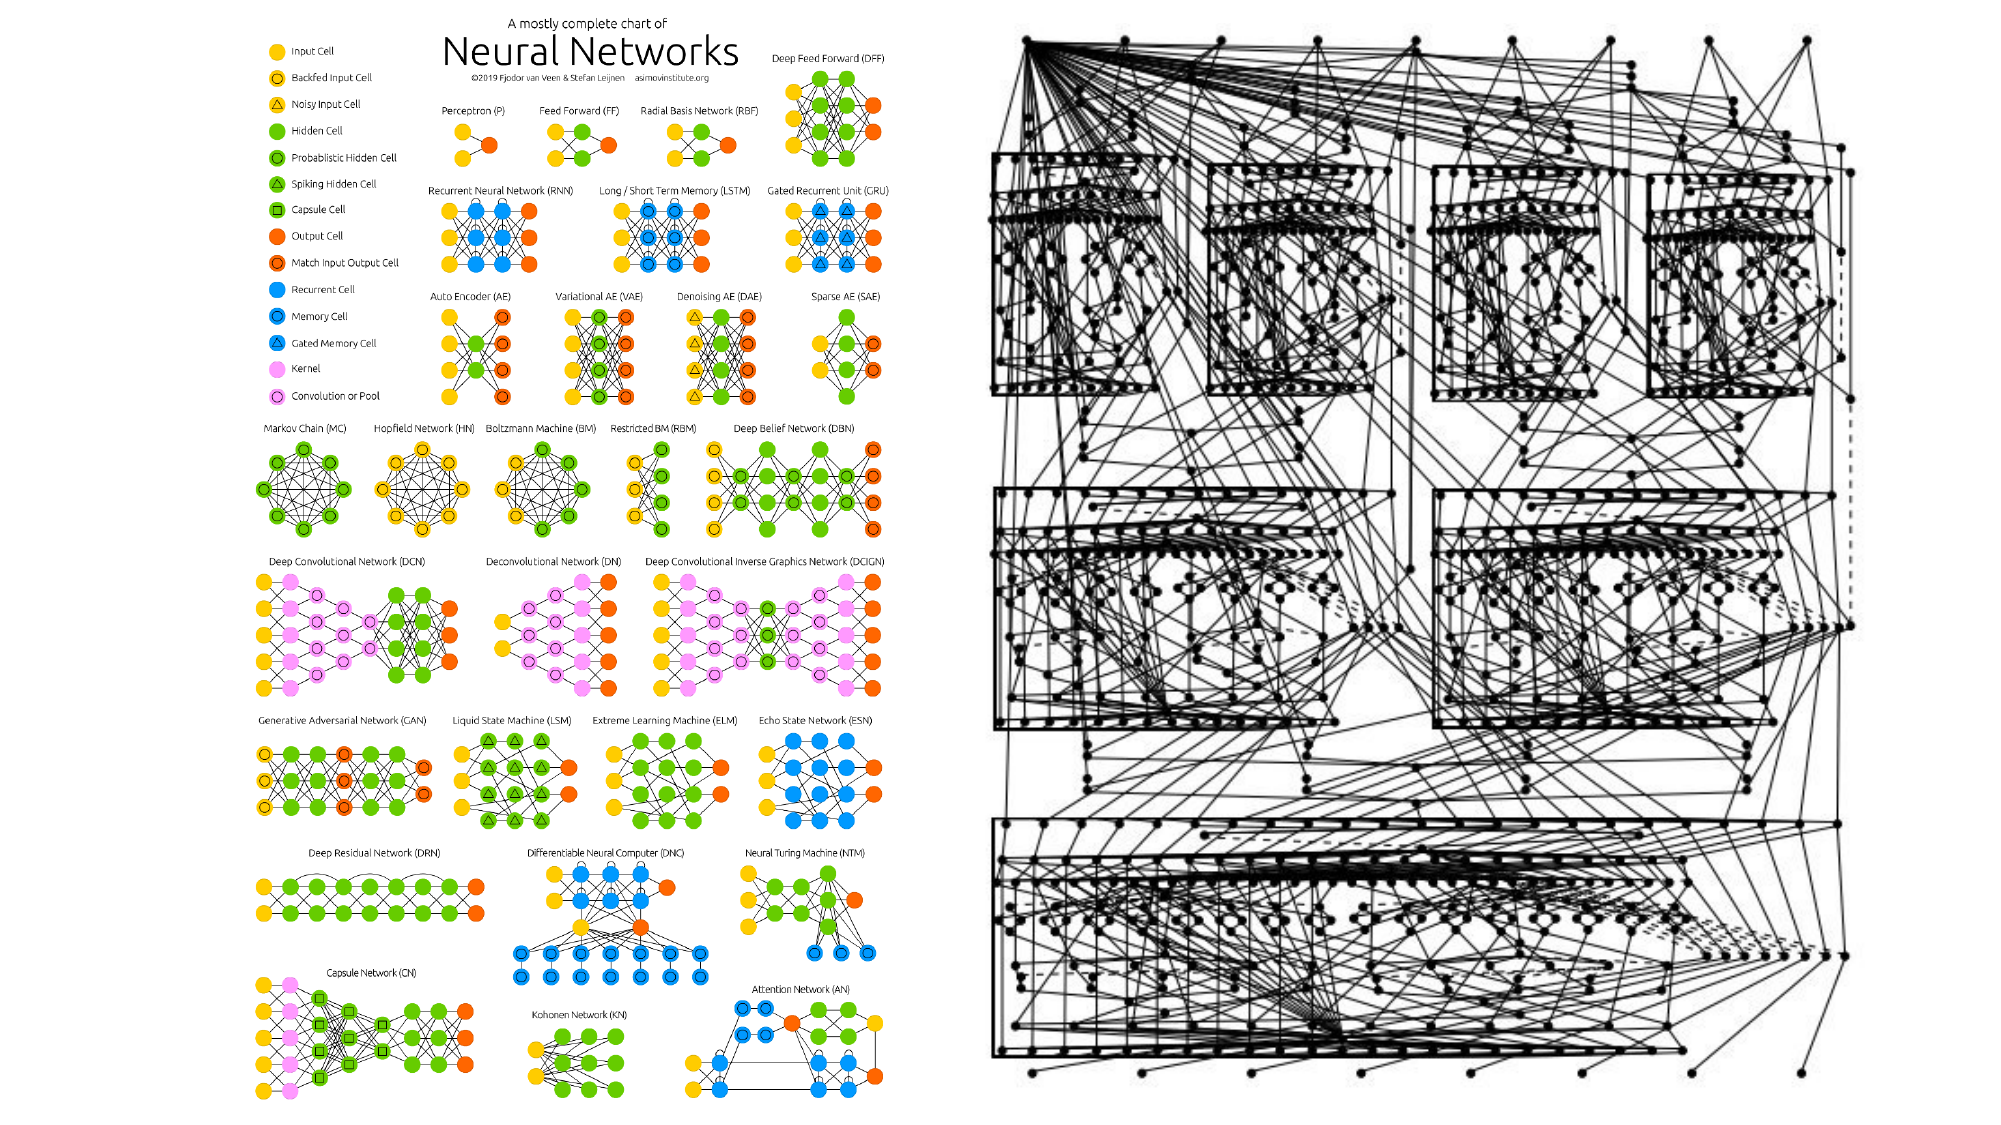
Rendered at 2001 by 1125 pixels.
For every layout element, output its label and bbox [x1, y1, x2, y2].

picture [237, 0, 900, 1125]
picture [971, 23, 1882, 1102]
